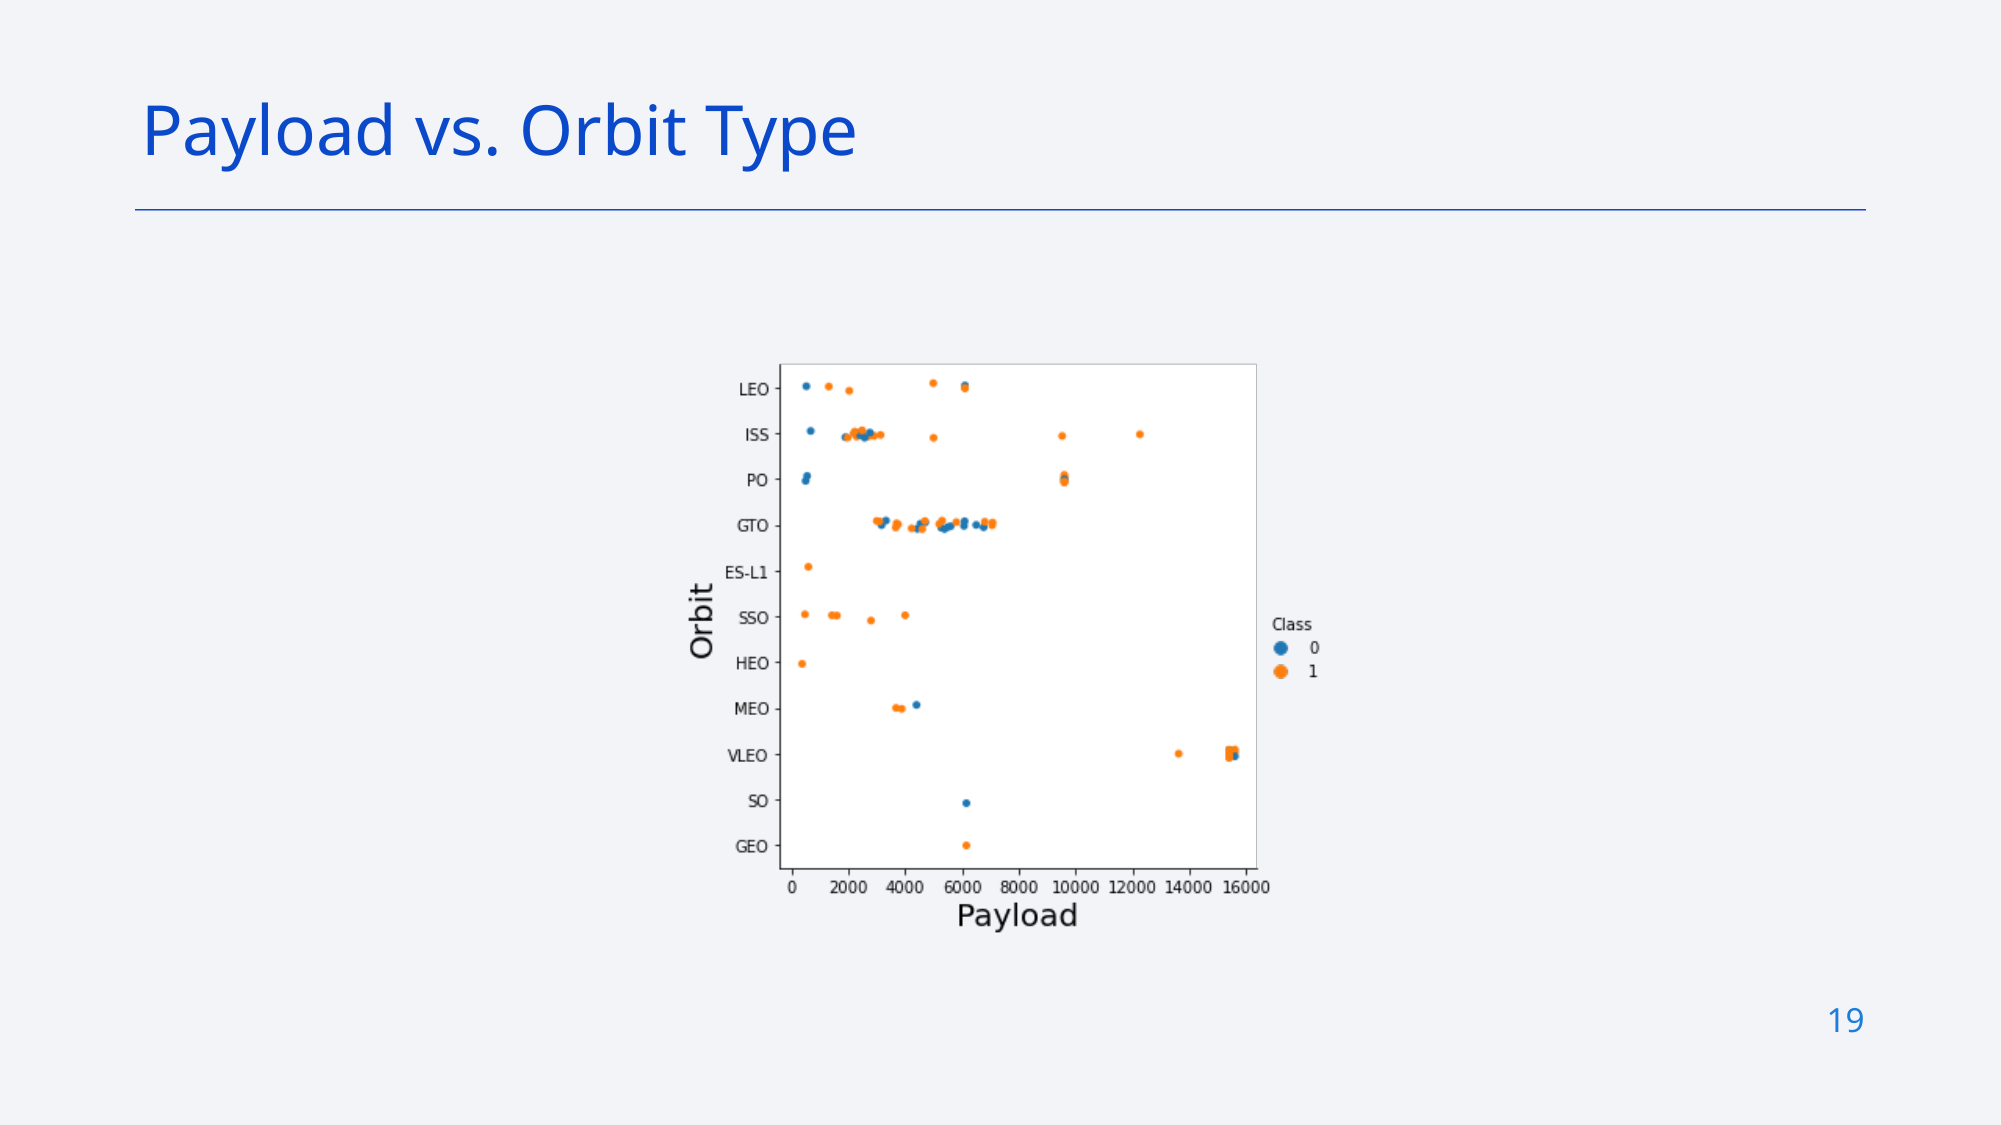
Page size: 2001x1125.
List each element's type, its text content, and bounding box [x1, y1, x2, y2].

text_box Payload vs. Orbit Type [126, 88, 1852, 179]
slide_number 19 [1429, 988, 1880, 1055]
picture [0, 0, 2001, 1125]
